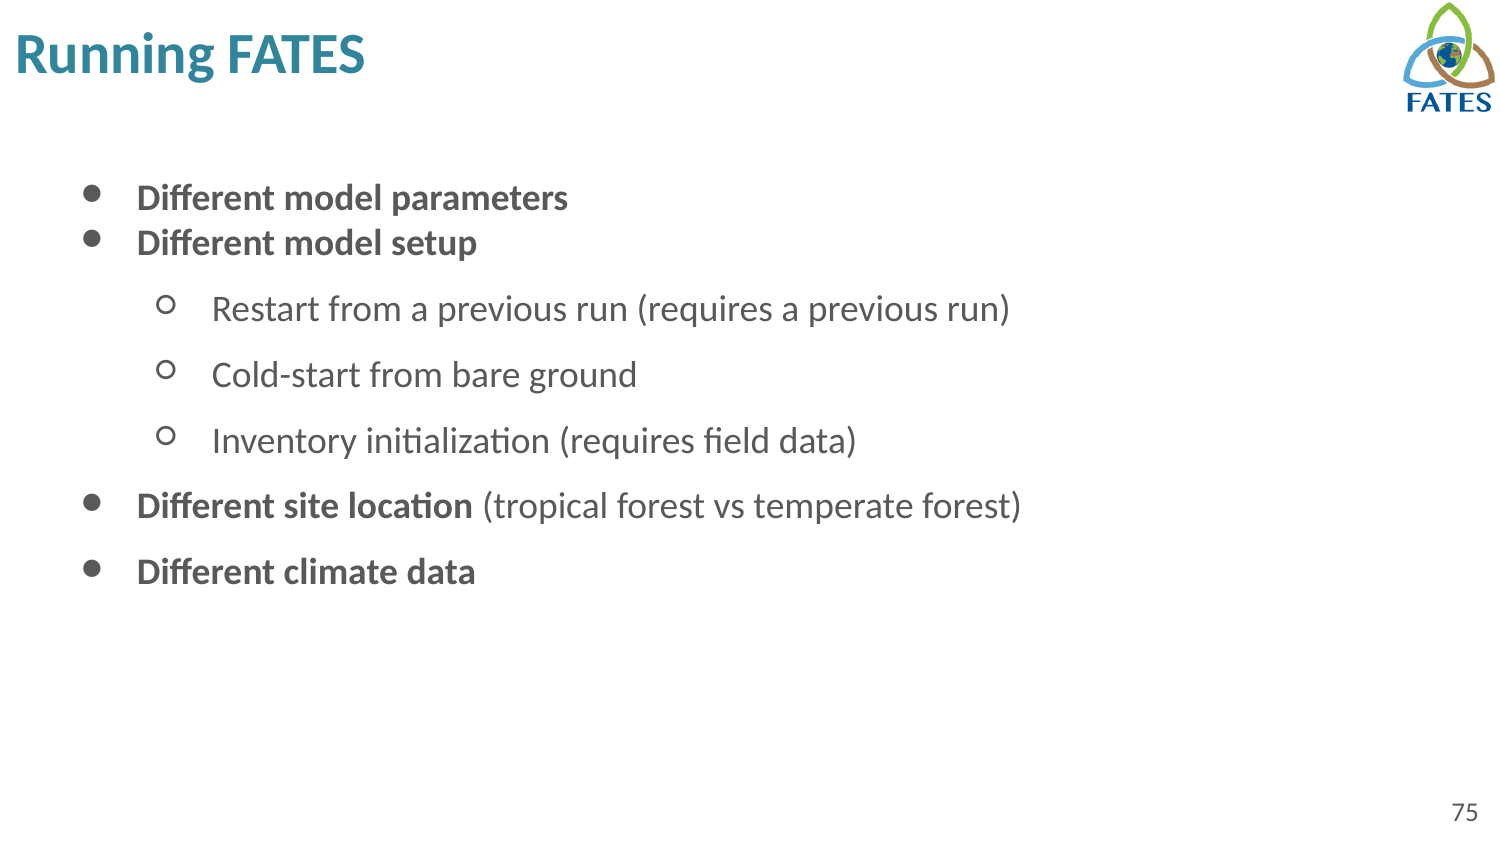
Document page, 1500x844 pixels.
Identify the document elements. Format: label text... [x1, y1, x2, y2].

picture [1399, 0, 1500, 115]
slide_number 75 [1403, 779, 1494, 844]
text_box Different model parameters Different model setup Restart from a previous run (requires a previous run) Cold-start from bare ground Inventory initialization (requires field data) Different site location (tropical forest vs temperate forest) Different climate data [46, 158, 1368, 780]
title Running FATES [0, 0, 1397, 113]
